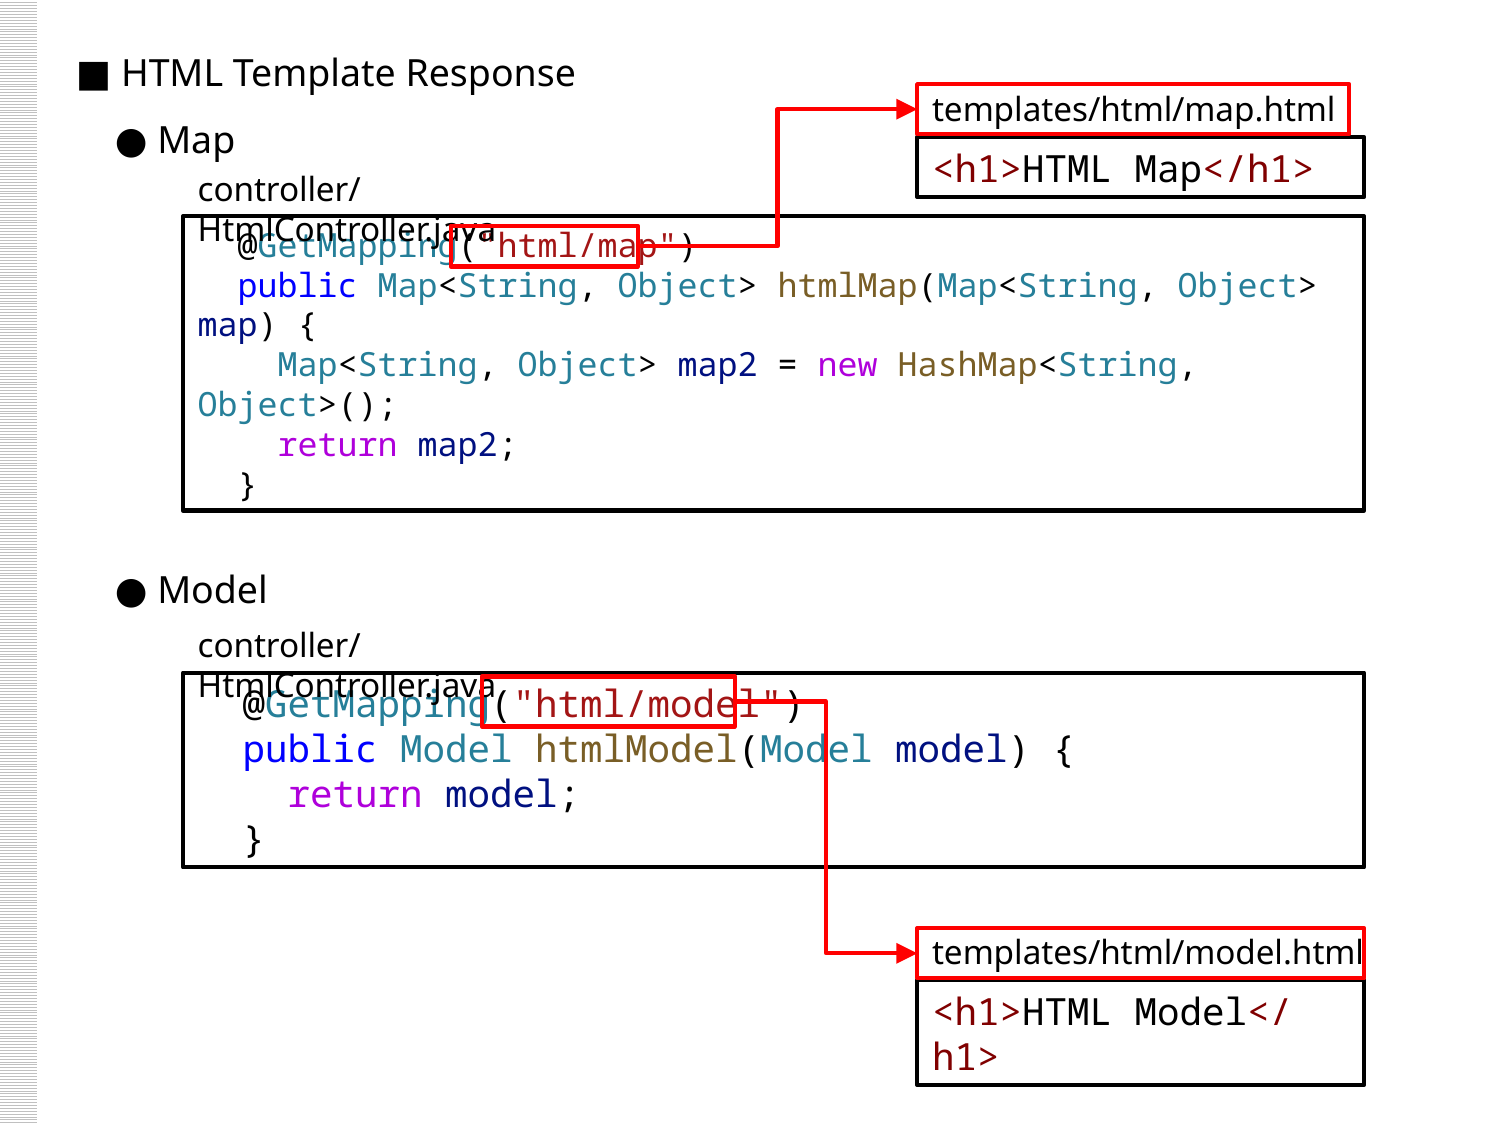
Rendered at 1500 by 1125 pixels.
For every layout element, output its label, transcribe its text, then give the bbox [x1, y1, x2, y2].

text_box <h1>HTML Map</h1> [922, 136, 1366, 199]
text_box controller/HtmlController.java [183, 617, 666, 712]
text_box controller/HtmlController.java [183, 160, 632, 256]
text_box templates/html/map.html [917, 80, 1400, 136]
text_box [449, 224, 640, 269]
text_box ■ HTML Template Response ● Map ● Model [61, 19, 592, 619]
text_box [480, 674, 737, 729]
text_box @GetMapping("html/model") public Model htmlModel(Model model) { return model; } [666, 671, 1366, 869]
text_box [915, 82, 1351, 136]
text_box @GetMapping("html/model") public Model htmlModel(Model model) { return model; } [181, 671, 729, 869]
text_box [915, 926, 1366, 980]
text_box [734, 701, 918, 954]
text_box @GetMapping("html/map") public Map<String, Object> htmlMap(Map<String, Object> map) { Map<String, Object> map2 = new HashMap<String, Object>(); return map2; } [181, 214, 1366, 513]
text_box <h1>HTML Model</h1> [915, 980, 1366, 1087]
text_box templates/html/model.html [922, 923, 1400, 979]
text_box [637, 108, 918, 247]
